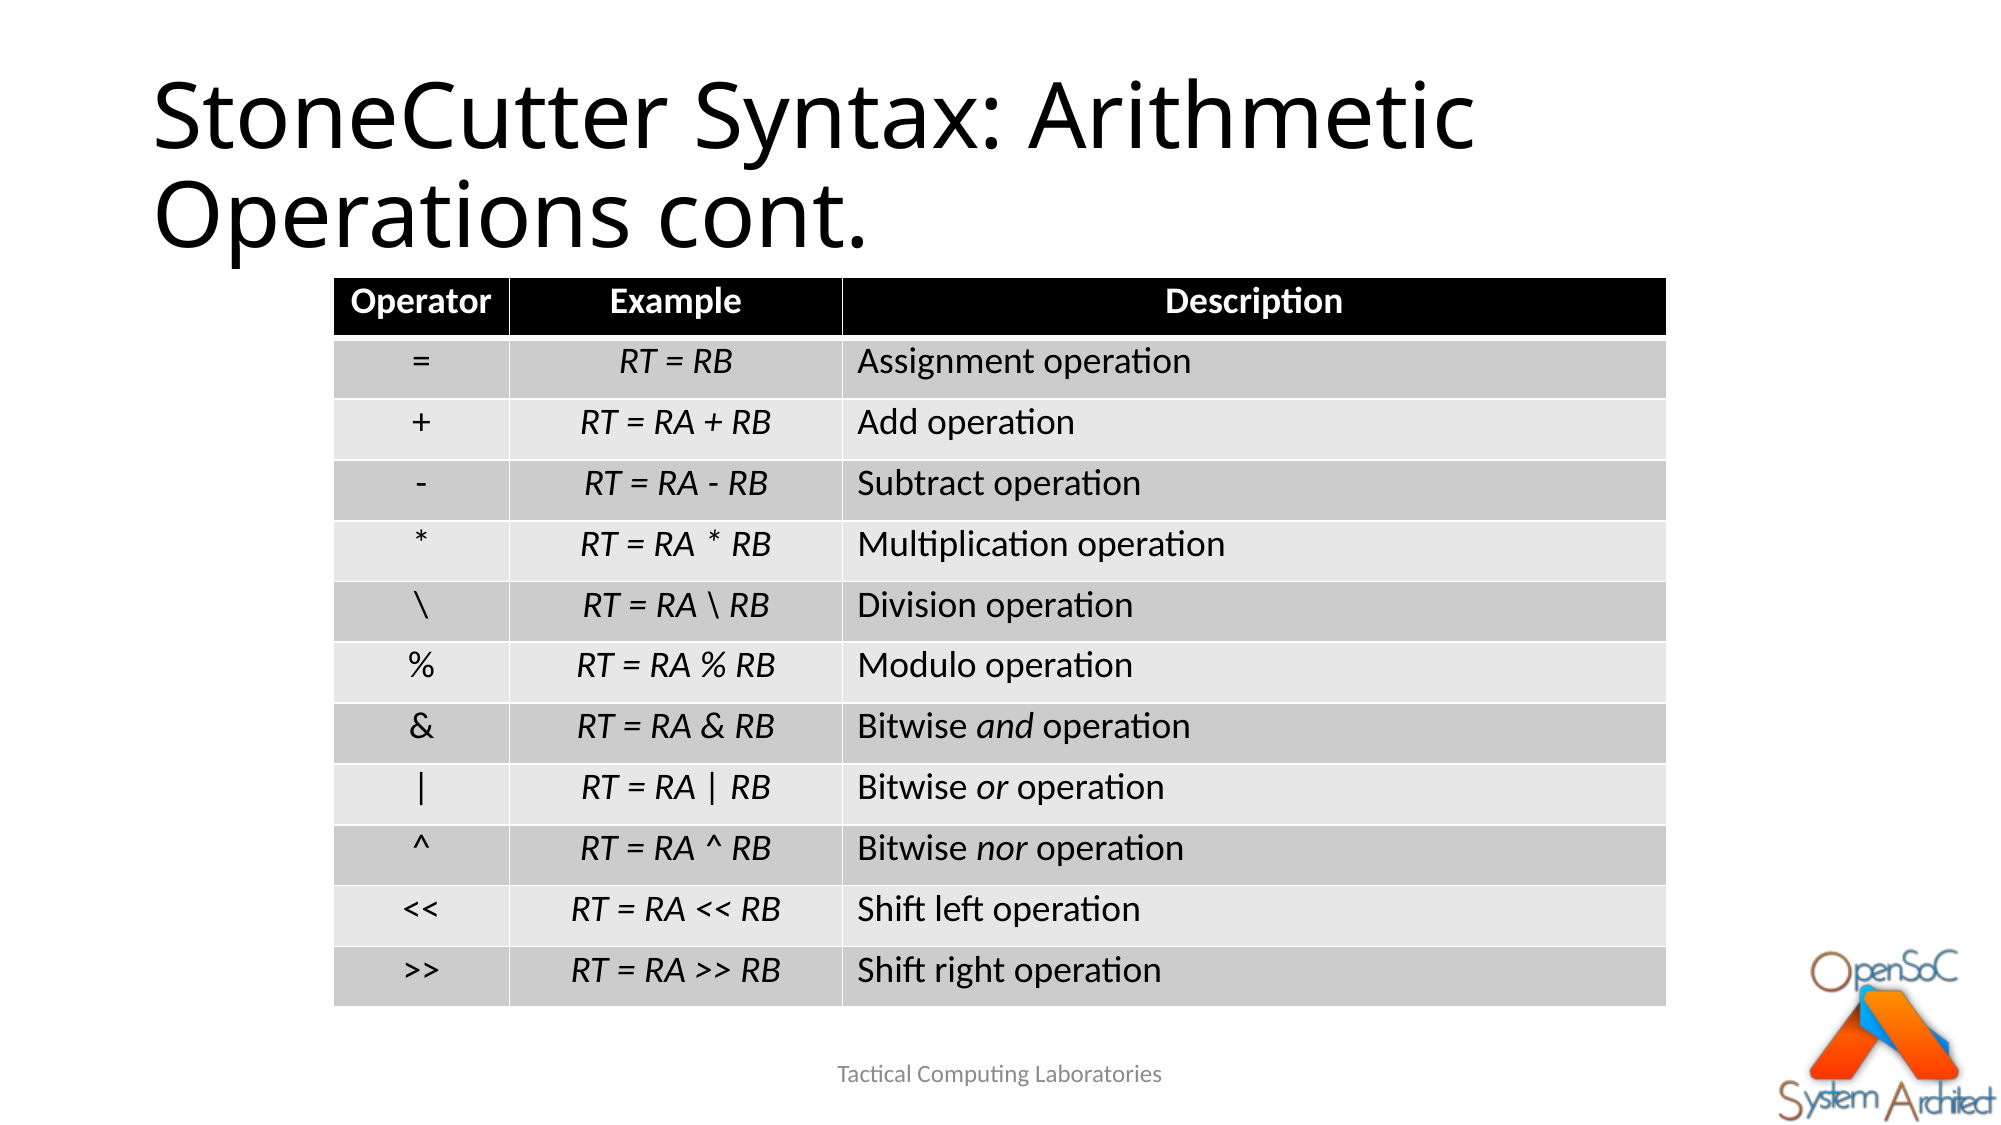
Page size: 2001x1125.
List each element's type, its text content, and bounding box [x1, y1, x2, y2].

table_cell + [334, 400, 509, 459]
table_cell % [334, 643, 509, 702]
table_cell RT = RA & RB [510, 704, 842, 763]
picture [1775, 946, 2000, 1125]
table_cell & [334, 704, 509, 763]
table_cell Division operation [843, 582, 1666, 641]
table_cell RT = RA * RB [510, 522, 842, 581]
footer Tactical Computing Laboratories [662, 1042, 1338, 1103]
table_cell Shift left operation [843, 886, 1666, 946]
table_cell ^ [334, 826, 509, 885]
table_cell RT = RA - RB [510, 461, 842, 520]
title StoneCutter Syntax: Arithmetic Operations cont. [137, 59, 1863, 278]
table_cell Bitwise and operation [843, 704, 1666, 763]
table_cell RT = RB [510, 341, 842, 398]
table_cell RT = RA >> RB [510, 947, 842, 1006]
table_cell Multiplication operation [843, 522, 1666, 581]
table_header Description [843, 278, 1666, 335]
table_cell Assignment operation [843, 341, 1666, 398]
table_header Operator [334, 278, 509, 335]
table_cell - [334, 461, 509, 520]
table_cell Subtract operation [843, 461, 1666, 520]
table_cell | [334, 765, 509, 824]
table_cell RT = RA << RB [510, 886, 842, 946]
table_cell Bitwise nor operation [843, 826, 1666, 885]
table_cell Modulo operation [843, 643, 1666, 702]
table_cell RT = RA | RB [510, 765, 842, 824]
table_cell RT = RA ^ RB [510, 826, 842, 885]
table_cell RT = RA \ RB [510, 582, 842, 641]
table_header Example [510, 278, 842, 335]
table_cell Add operation [843, 400, 1666, 459]
table_cell = [334, 341, 509, 398]
table_cell RT = RA + RB [510, 400, 842, 459]
table_cell Shift right operation [843, 947, 1666, 1006]
table_cell RT = RA % RB [510, 643, 842, 702]
table_cell << [334, 886, 509, 946]
table_cell \ [334, 582, 509, 641]
table_cell * [334, 522, 509, 581]
table_cell Bitwise or operation [843, 765, 1666, 824]
table_cell >> [334, 947, 509, 1006]
